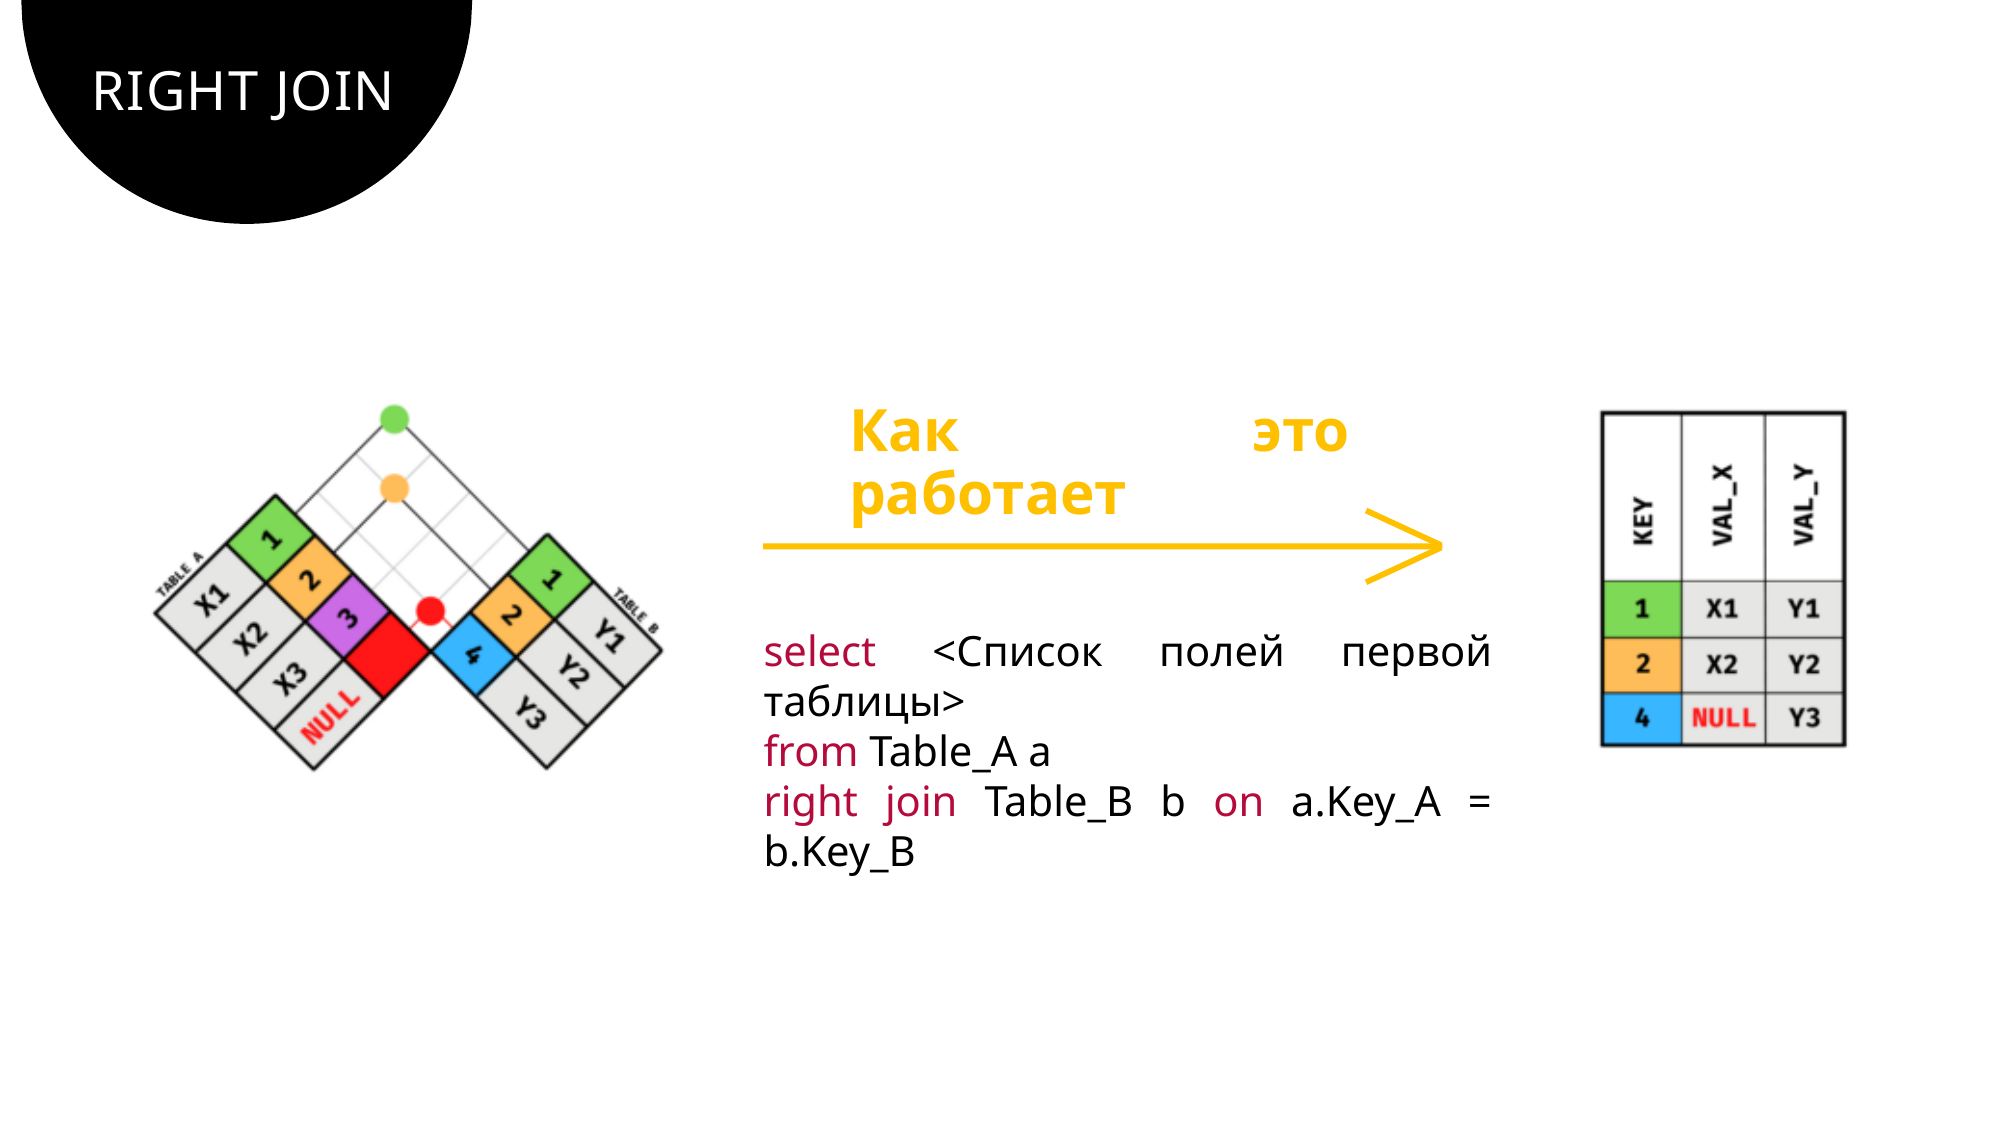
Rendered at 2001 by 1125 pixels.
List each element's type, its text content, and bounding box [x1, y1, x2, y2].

picture [139, 393, 675, 785]
title RIGHT JOIN [48, 55, 439, 131]
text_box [763, 524, 1445, 568]
text_box Как это работает [834, 393, 1365, 524]
text_box select <Список полей первой таблицы> from Table_A a right join Table_B b on a.Key_A = b.Key_B [748, 617, 1507, 883]
picture [1581, 393, 1869, 760]
